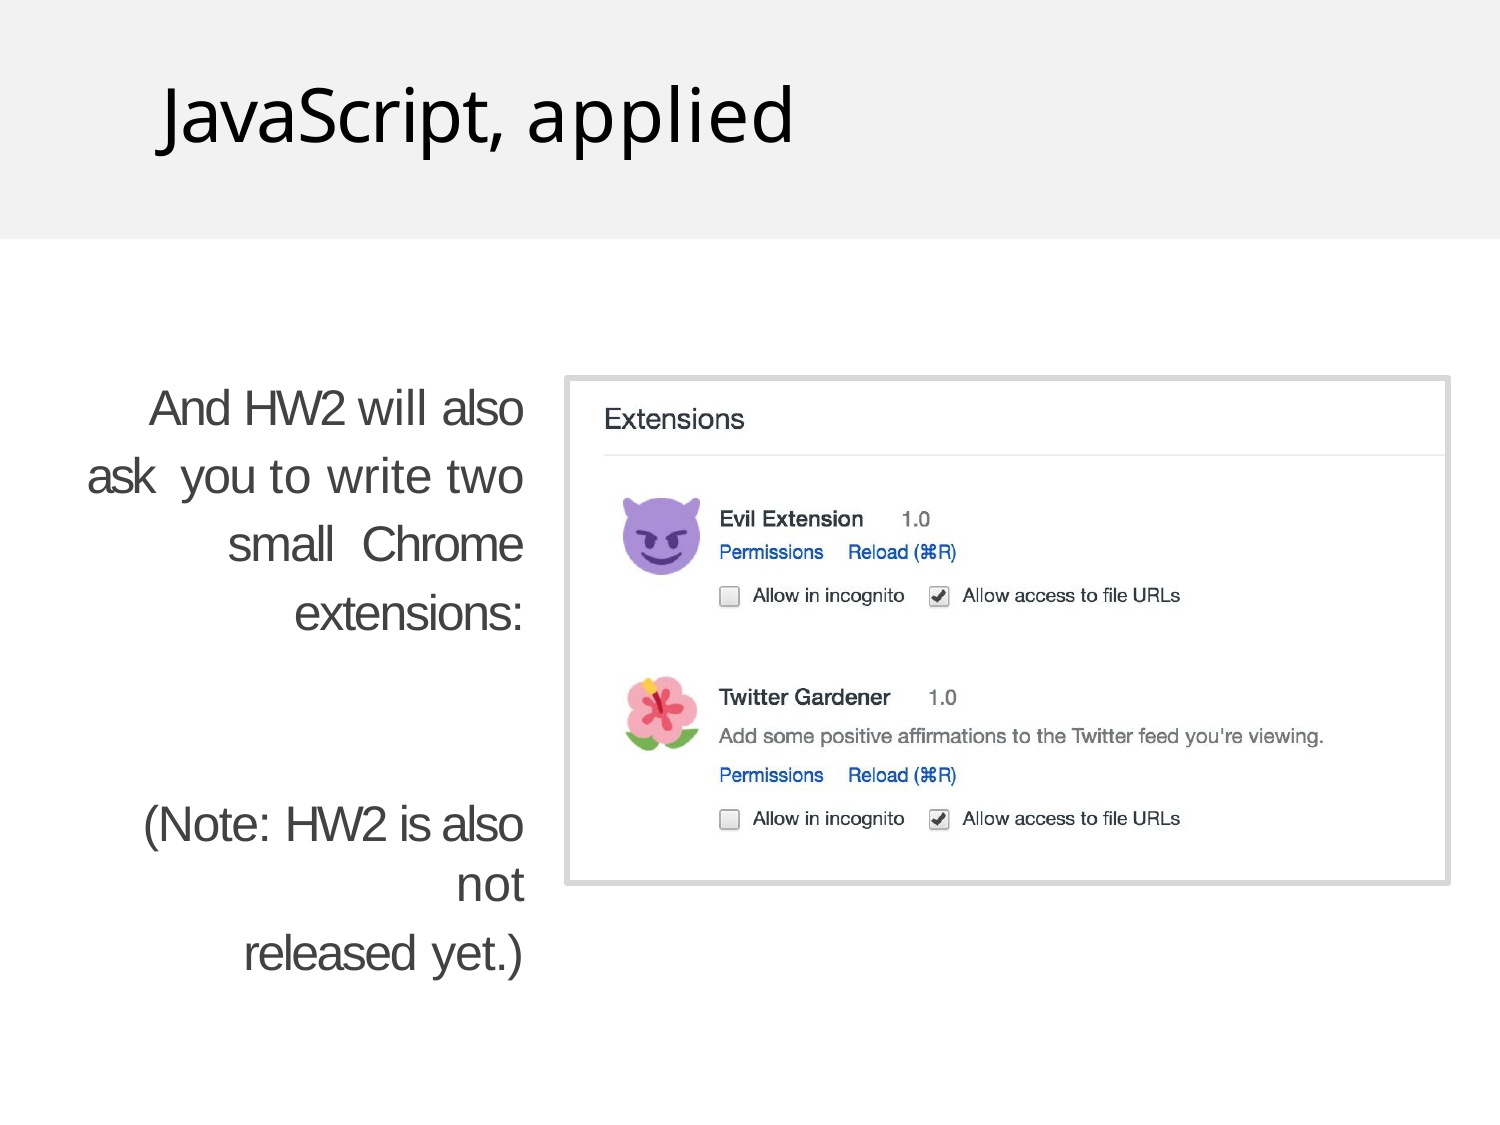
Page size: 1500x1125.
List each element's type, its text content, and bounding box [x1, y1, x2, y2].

title JavaScript, applied [140, 65, 1146, 256]
text_box And HW2 will also ask you to write two small Chrome extensions: (Note: HW2 is also not released yet.) [65, 364, 526, 981]
text_box [567, 378, 1448, 884]
